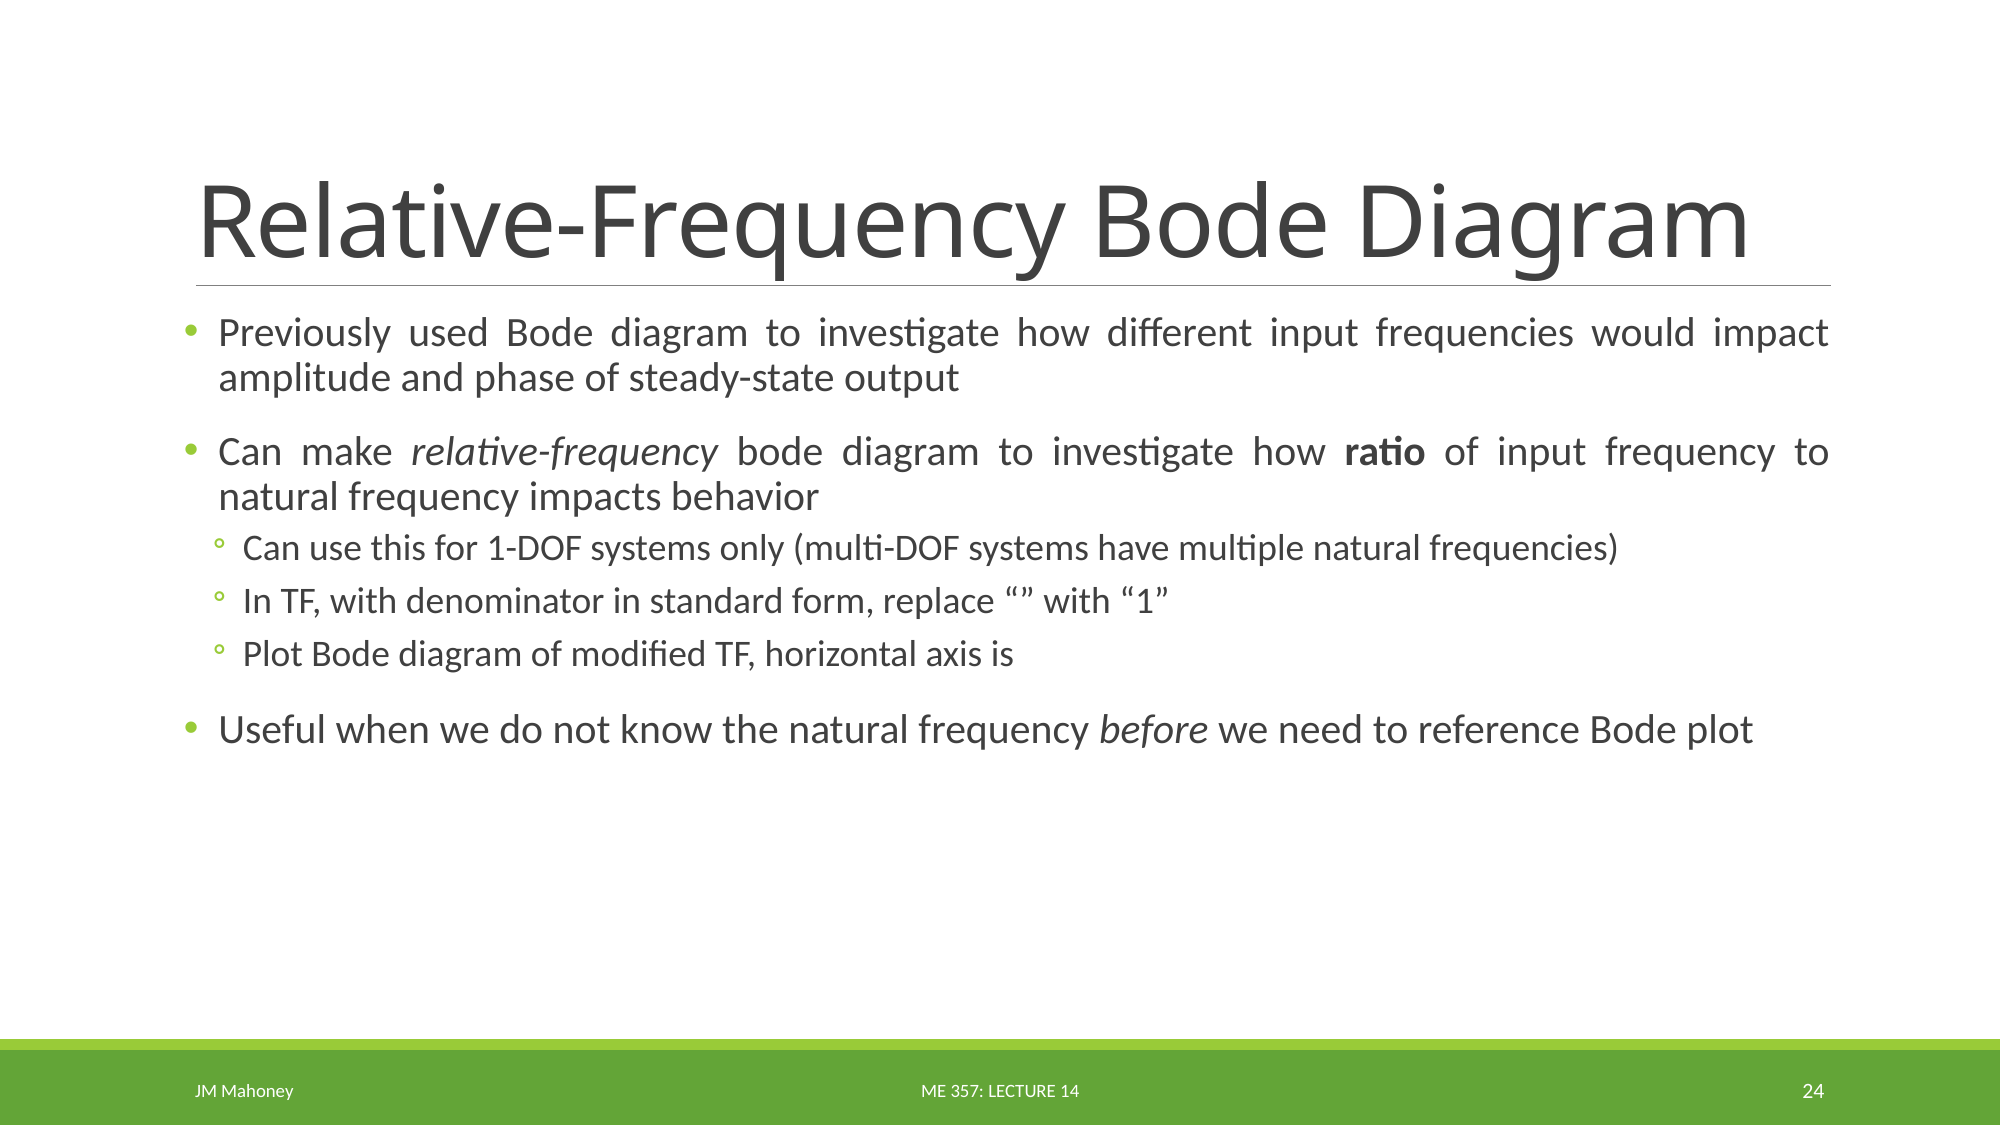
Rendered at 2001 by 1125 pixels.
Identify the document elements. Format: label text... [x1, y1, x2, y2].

slide_number 24 [1624, 1059, 1840, 1120]
title Relative-Frequency Bode Diagram [180, 47, 1830, 285]
footer ME 357: Lecture 14 [604, 1059, 1396, 1120]
slide_number JM Mahoney [180, 1059, 586, 1120]
